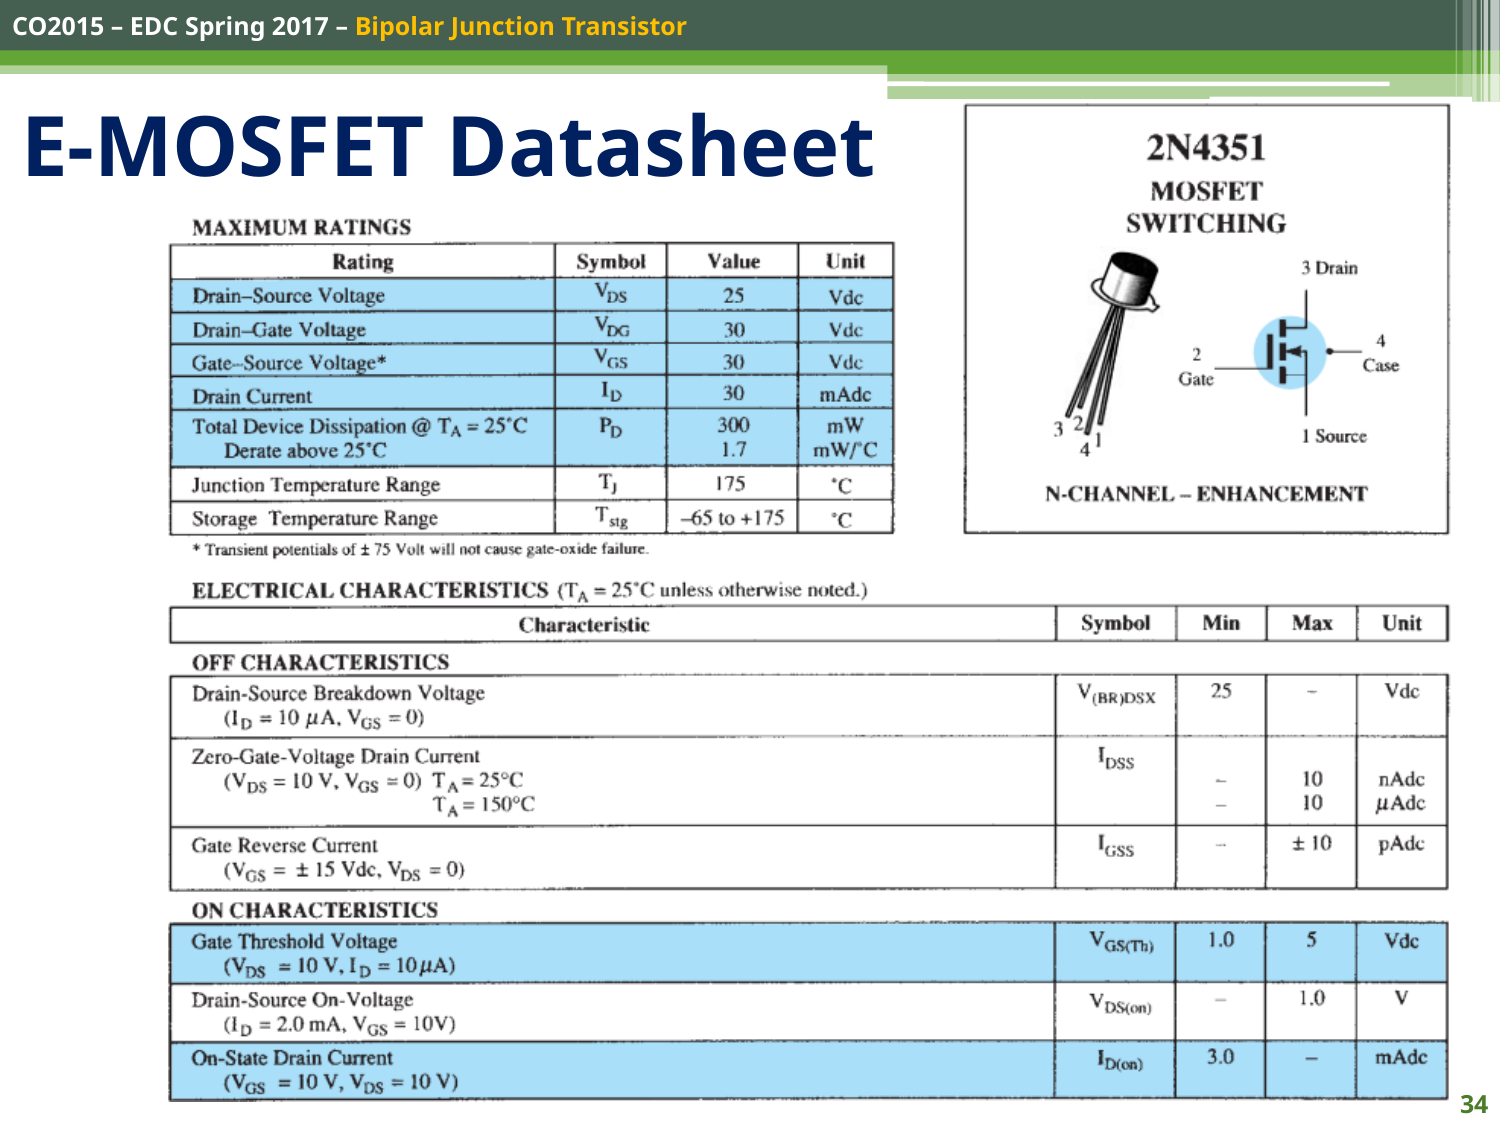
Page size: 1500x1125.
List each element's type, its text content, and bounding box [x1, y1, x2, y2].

title E-MOSFET Datasheet [6, 77, 1485, 209]
picture [164, 100, 1455, 1102]
